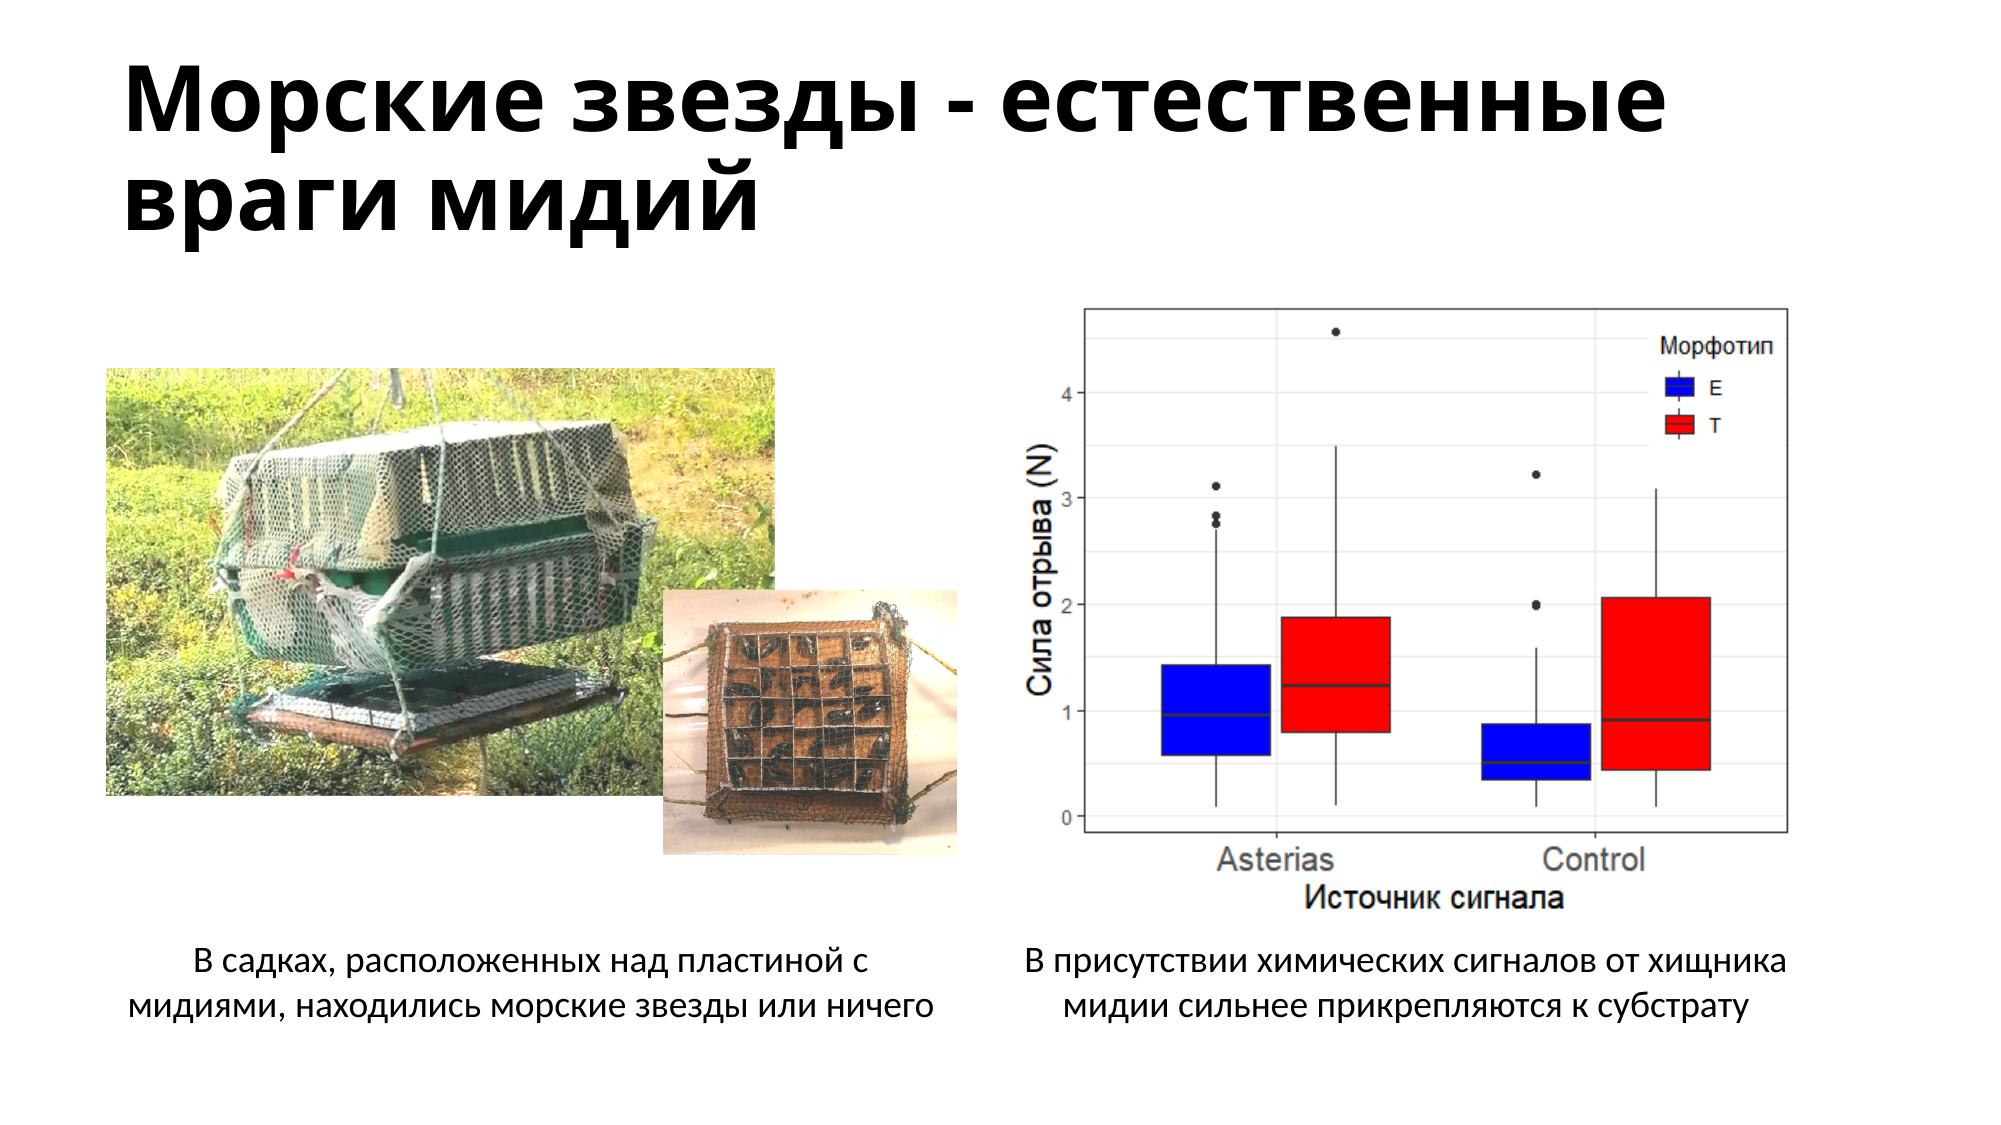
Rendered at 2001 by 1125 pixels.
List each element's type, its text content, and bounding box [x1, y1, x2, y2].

title Морские звезды - естественные враги мидий [106, 42, 1832, 260]
text_box В присутствии химических сигналов от хищника мидии сильнее прикрепляются к субстрату [981, 927, 1832, 1011]
picture [1012, 297, 1800, 928]
text_box В садках, расположенных над пластиной с мидиями, находились морские звезды или ничего [106, 927, 957, 1011]
picture [106, 368, 957, 855]
